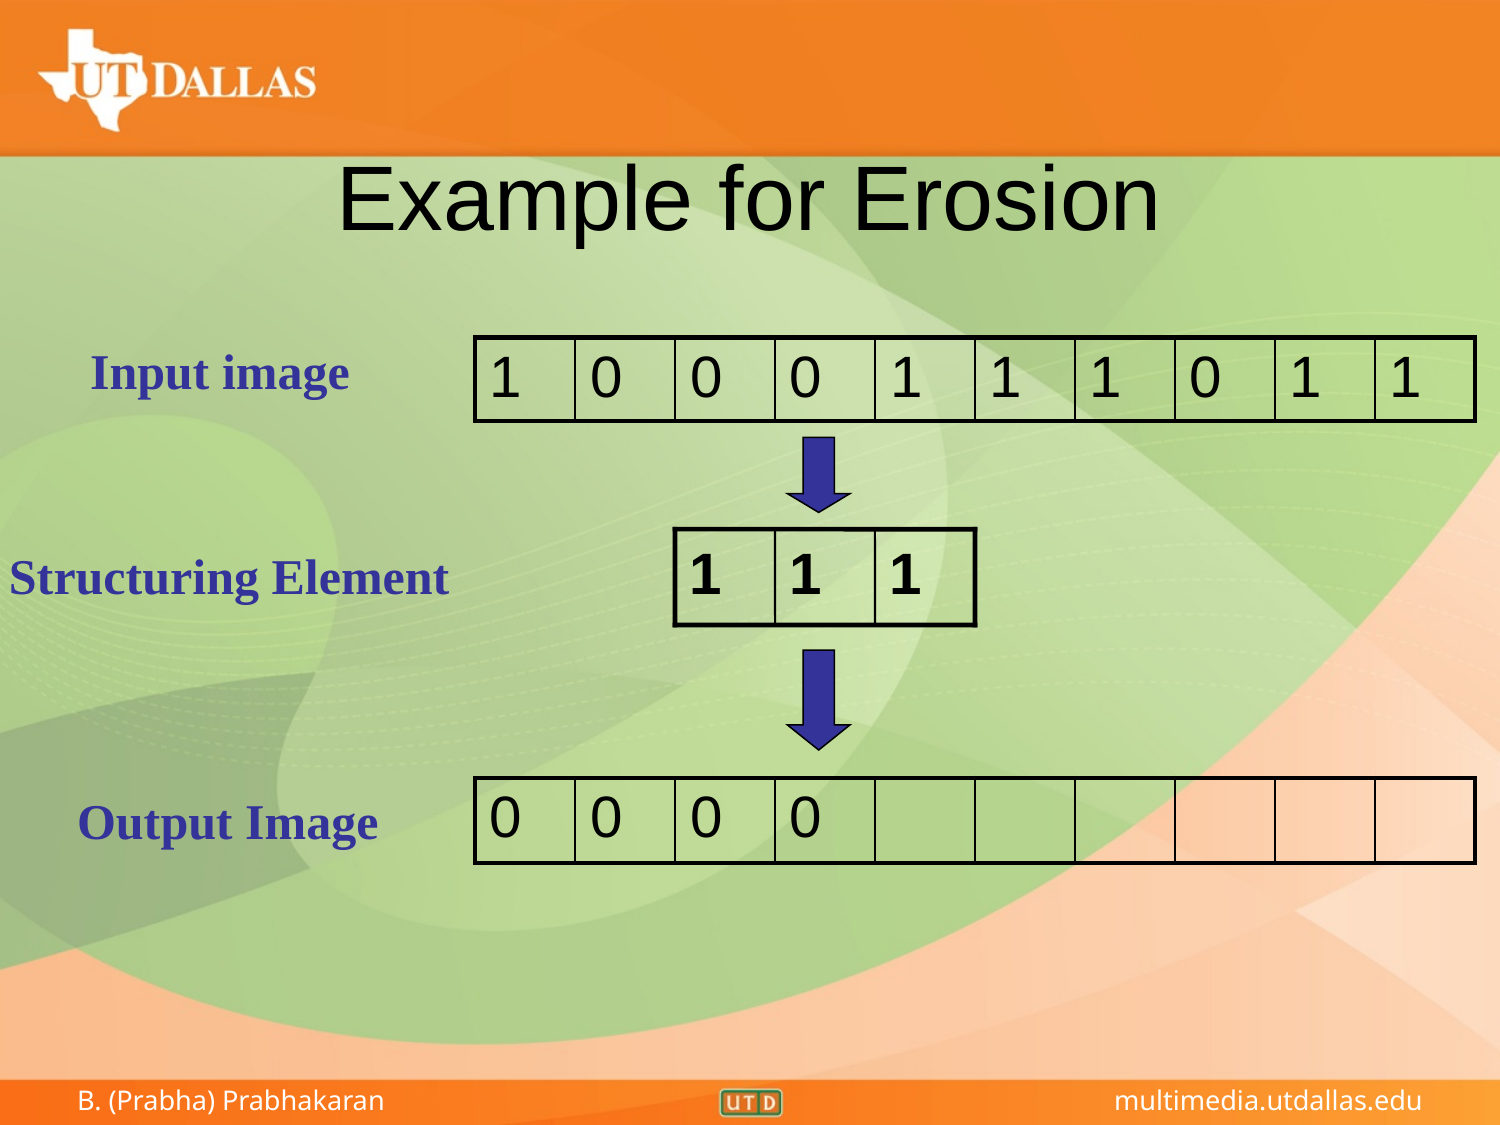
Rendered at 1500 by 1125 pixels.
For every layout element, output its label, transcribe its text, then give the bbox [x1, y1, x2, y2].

table_header [1176, 780, 1274, 861]
table_header 1 [1076, 340, 1174, 419]
table_header [976, 780, 1074, 861]
text_box Input image [75, 331, 365, 407]
table_header 0 [676, 780, 774, 861]
table_header 0 [776, 340, 874, 419]
table_header 0 [676, 340, 774, 419]
table_header 1 [477, 340, 574, 419]
table_header 0 [776, 780, 874, 861]
table_header 1 [1376, 340, 1473, 419]
table_header [1376, 780, 1473, 861]
text_box Structuring Element [0, 537, 465, 613]
picture [0, 0, 1500, 1125]
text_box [674, 437, 976, 751]
table_header [1076, 780, 1174, 861]
table_header [1276, 780, 1374, 861]
table_header 0 [576, 340, 674, 419]
table_header 0 [477, 780, 574, 861]
table_header 1 [976, 340, 1074, 419]
table_header [876, 780, 974, 861]
table_header 1 [1276, 340, 1374, 419]
text_box Output Image [62, 781, 394, 857]
table_header 0 [576, 780, 674, 861]
title Example for Erosion [112, 99, 1388, 288]
table_header 0 [1176, 340, 1274, 419]
table_header 1 [876, 340, 974, 419]
